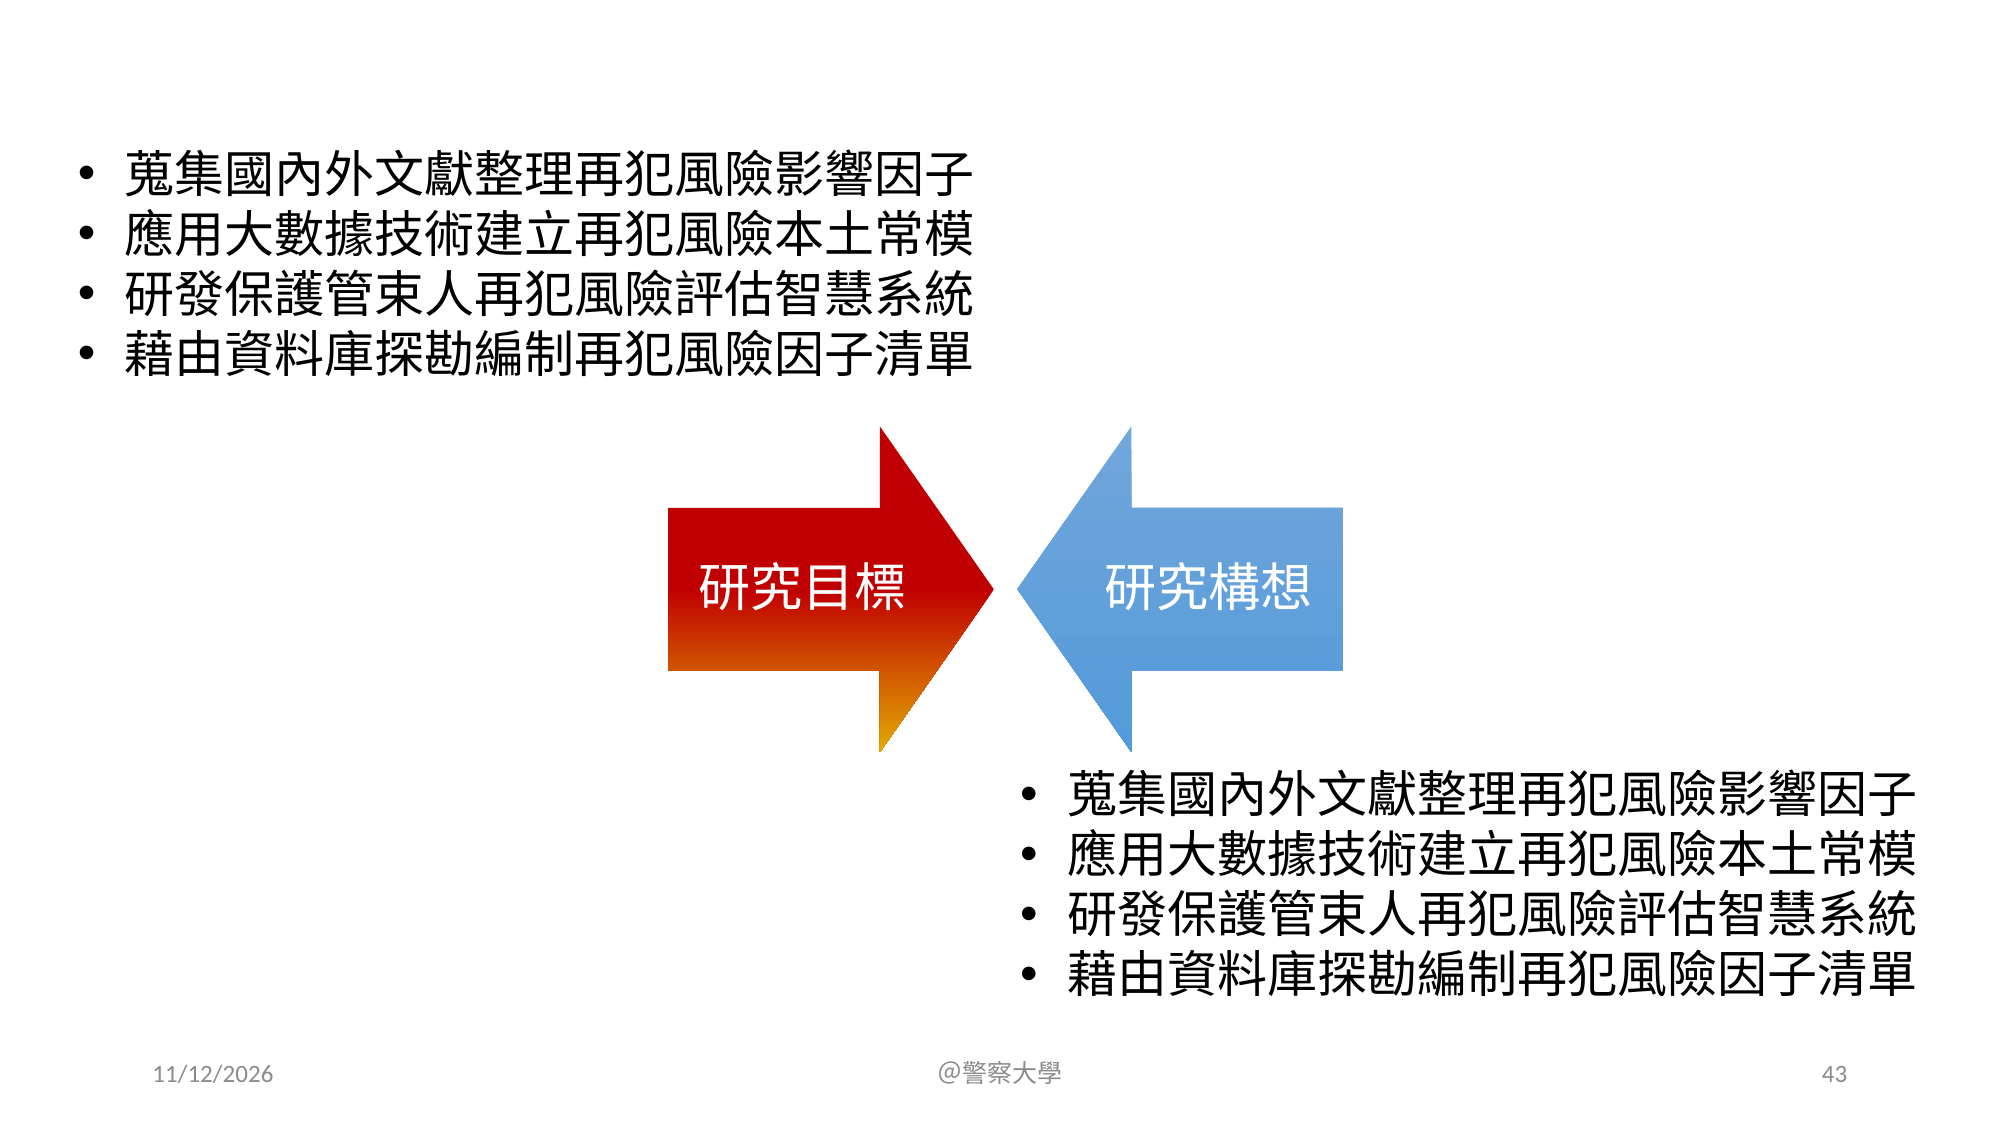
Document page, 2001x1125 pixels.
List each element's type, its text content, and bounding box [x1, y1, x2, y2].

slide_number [137, 1042, 588, 1103]
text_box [667, 349, 1344, 829]
text_box 蒐集國內外文獻整理再犯風險影響因子 應用大數據技術建立再犯風險本土常模 研發保護管束人再犯風險評估智慧系統 藉由資料庫探勘編制再犯風險因子清單 [1005, 755, 2000, 1011]
text_box 蒐集國內外文獻整理再犯風險影響因子 應用大數據技術建立再犯風險本土常模 研發保護管束人再犯風險評估智慧系統 藉由資料庫探勘編制再犯風險因子清單 [63, 135, 990, 390]
slide_number 43 [1412, 1042, 1863, 1103]
footer ＠警察大學 [662, 1042, 1338, 1103]
